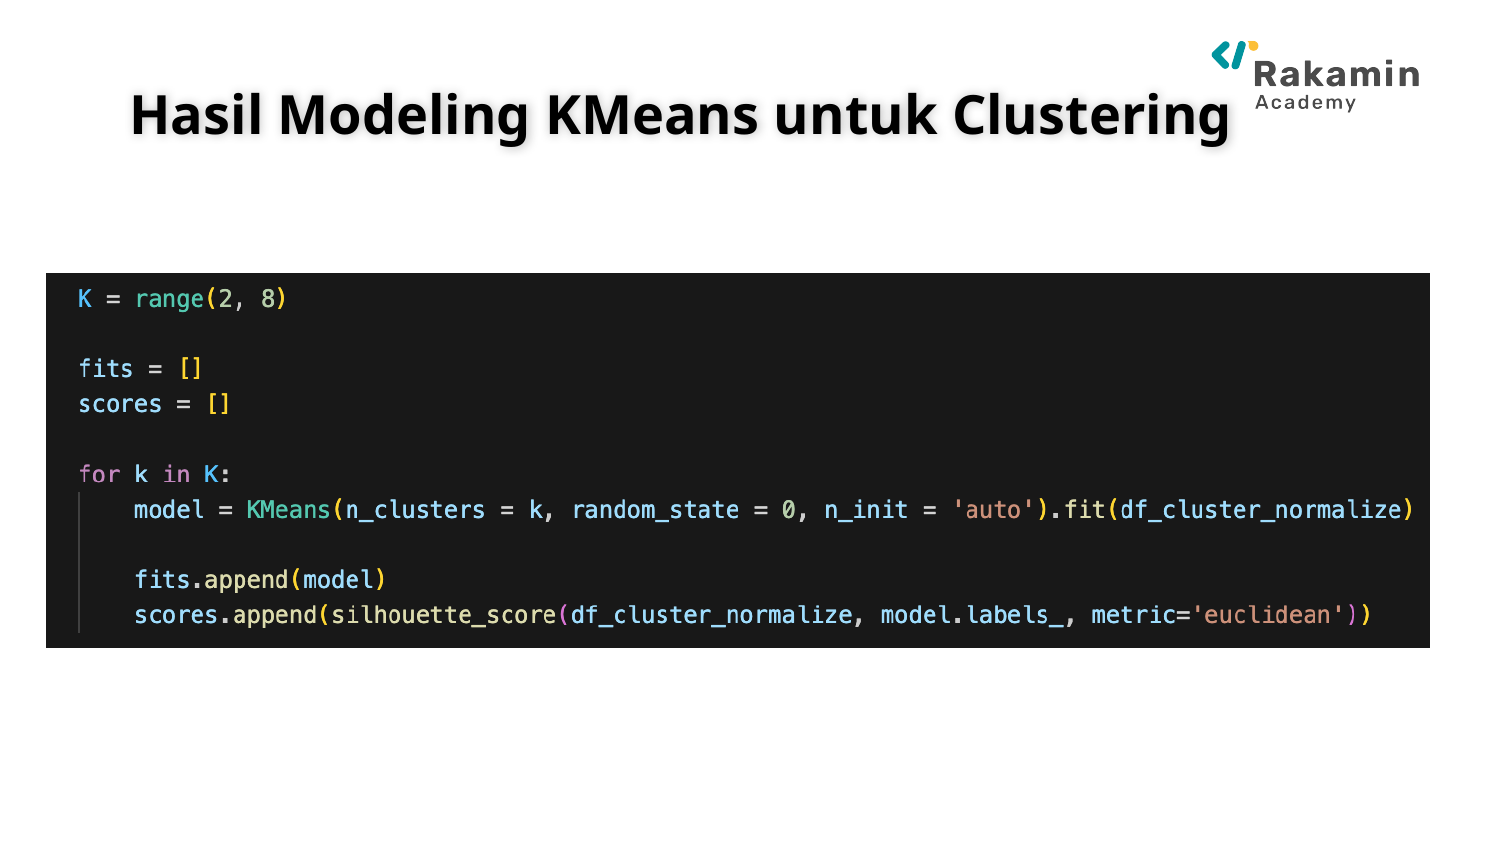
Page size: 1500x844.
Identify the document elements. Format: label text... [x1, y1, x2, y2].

text_box Hasil Modeling KMeans untuk Clustering [0, 65, 1376, 161]
picture [1200, 30, 1431, 120]
picture [46, 273, 1431, 648]
